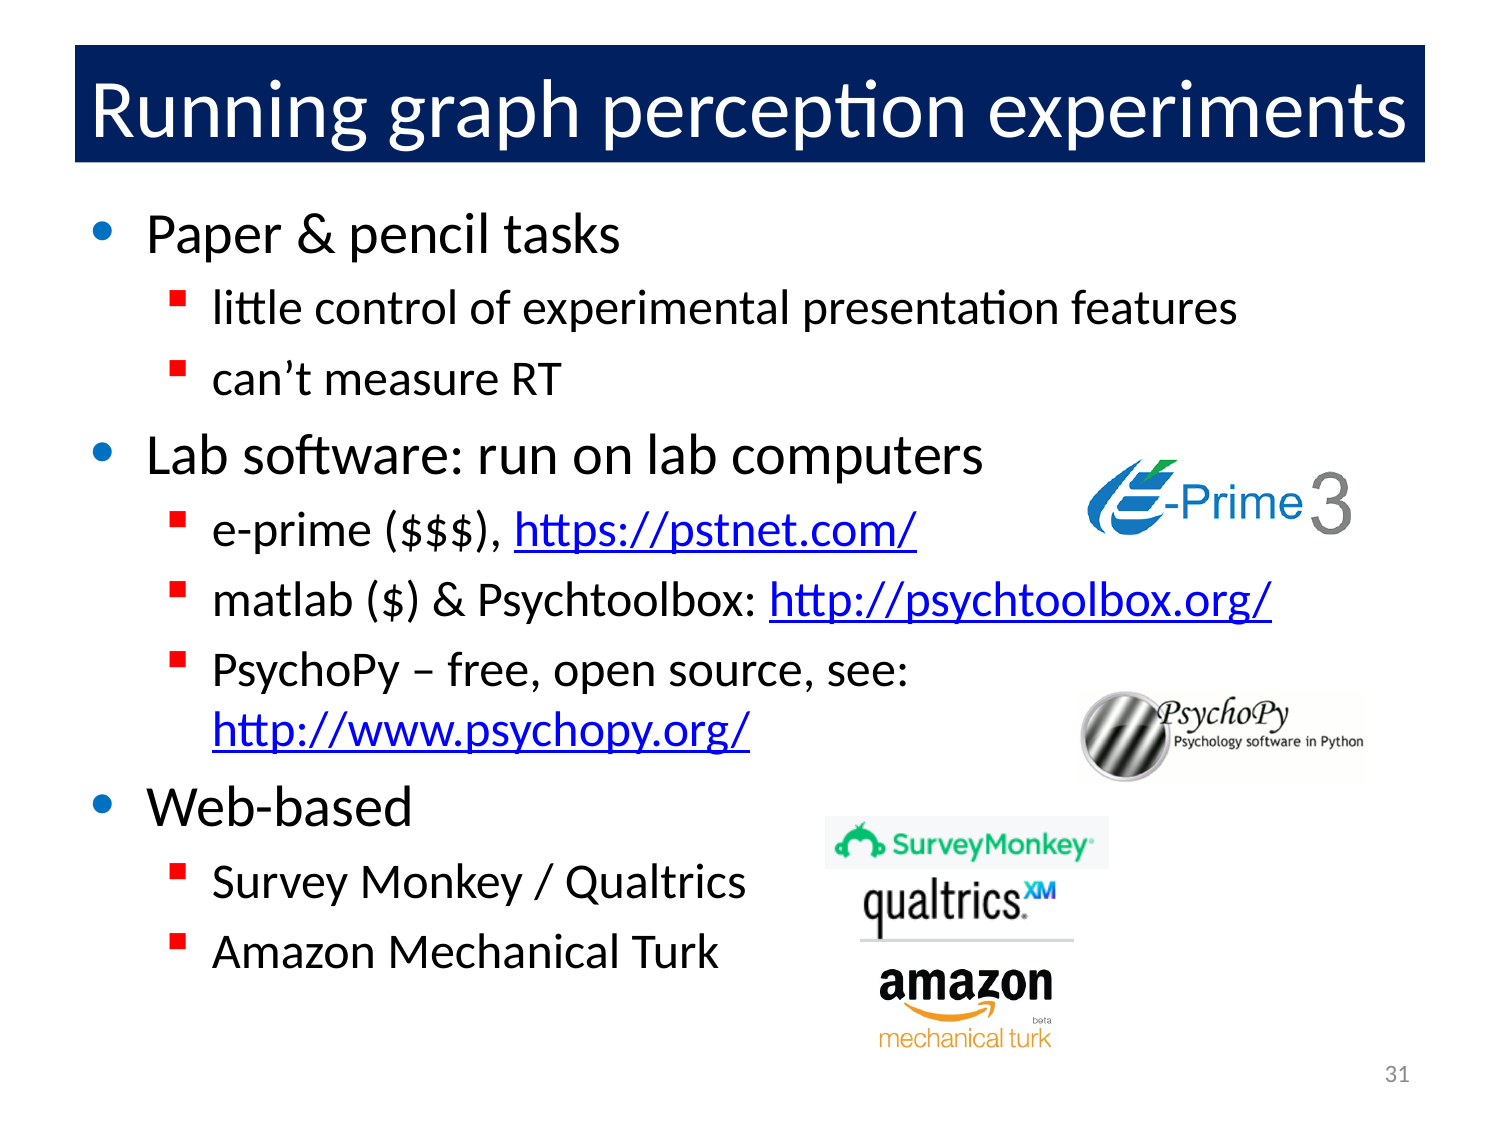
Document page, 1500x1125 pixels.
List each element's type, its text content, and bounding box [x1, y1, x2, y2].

picture [874, 964, 1059, 1051]
slide_number 31 [1074, 1042, 1425, 1103]
picture [1079, 422, 1362, 572]
picture [1079, 688, 1366, 786]
picture [824, 816, 1109, 942]
title Running graph perception experiments [75, 45, 1425, 163]
list Paper & pencil tasks little control of experimental presentation features can’t measure RT Lab software: run on lab computers e-prime ($$$), https://pstnet.com/ matlab ($) & Psychtoolbox: http://psychtoolbox.org/ PsychoPy – free, open source, see: http://www.psychopy.org/ Web-based Survey Monkey / Qualtrics Amazon Mechanical Turk [75, 187, 1425, 1025]
